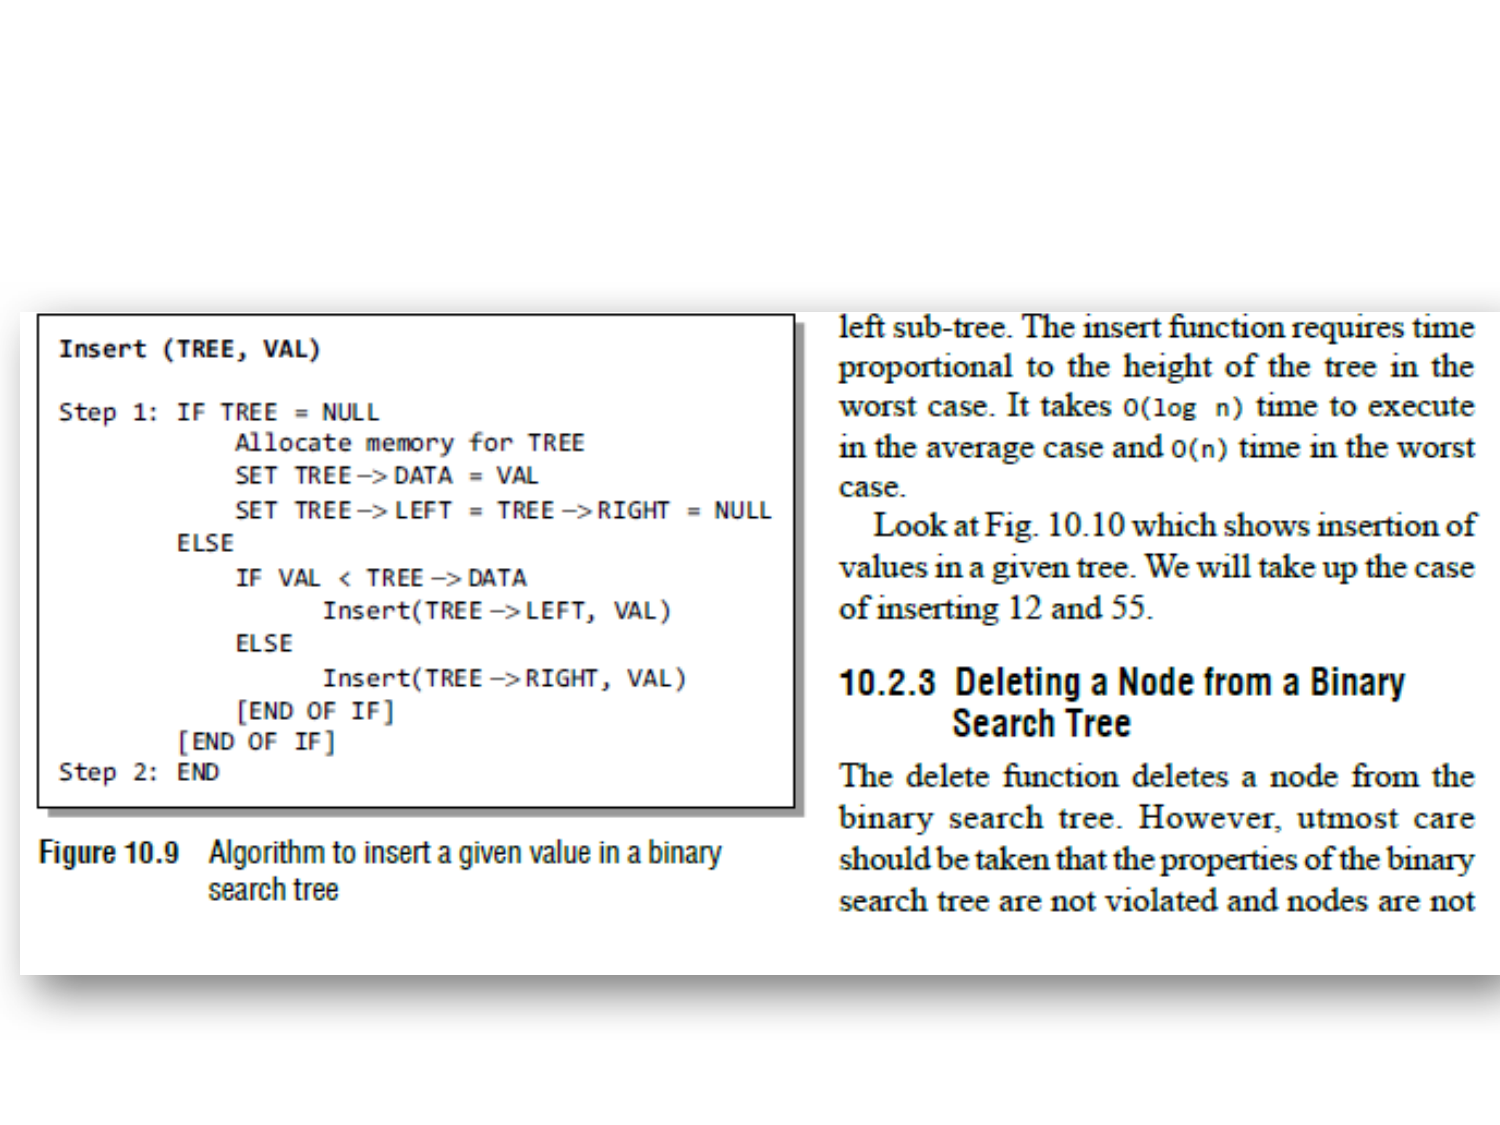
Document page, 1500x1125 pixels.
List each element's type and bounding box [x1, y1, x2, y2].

list [19, 312, 1500, 976]
